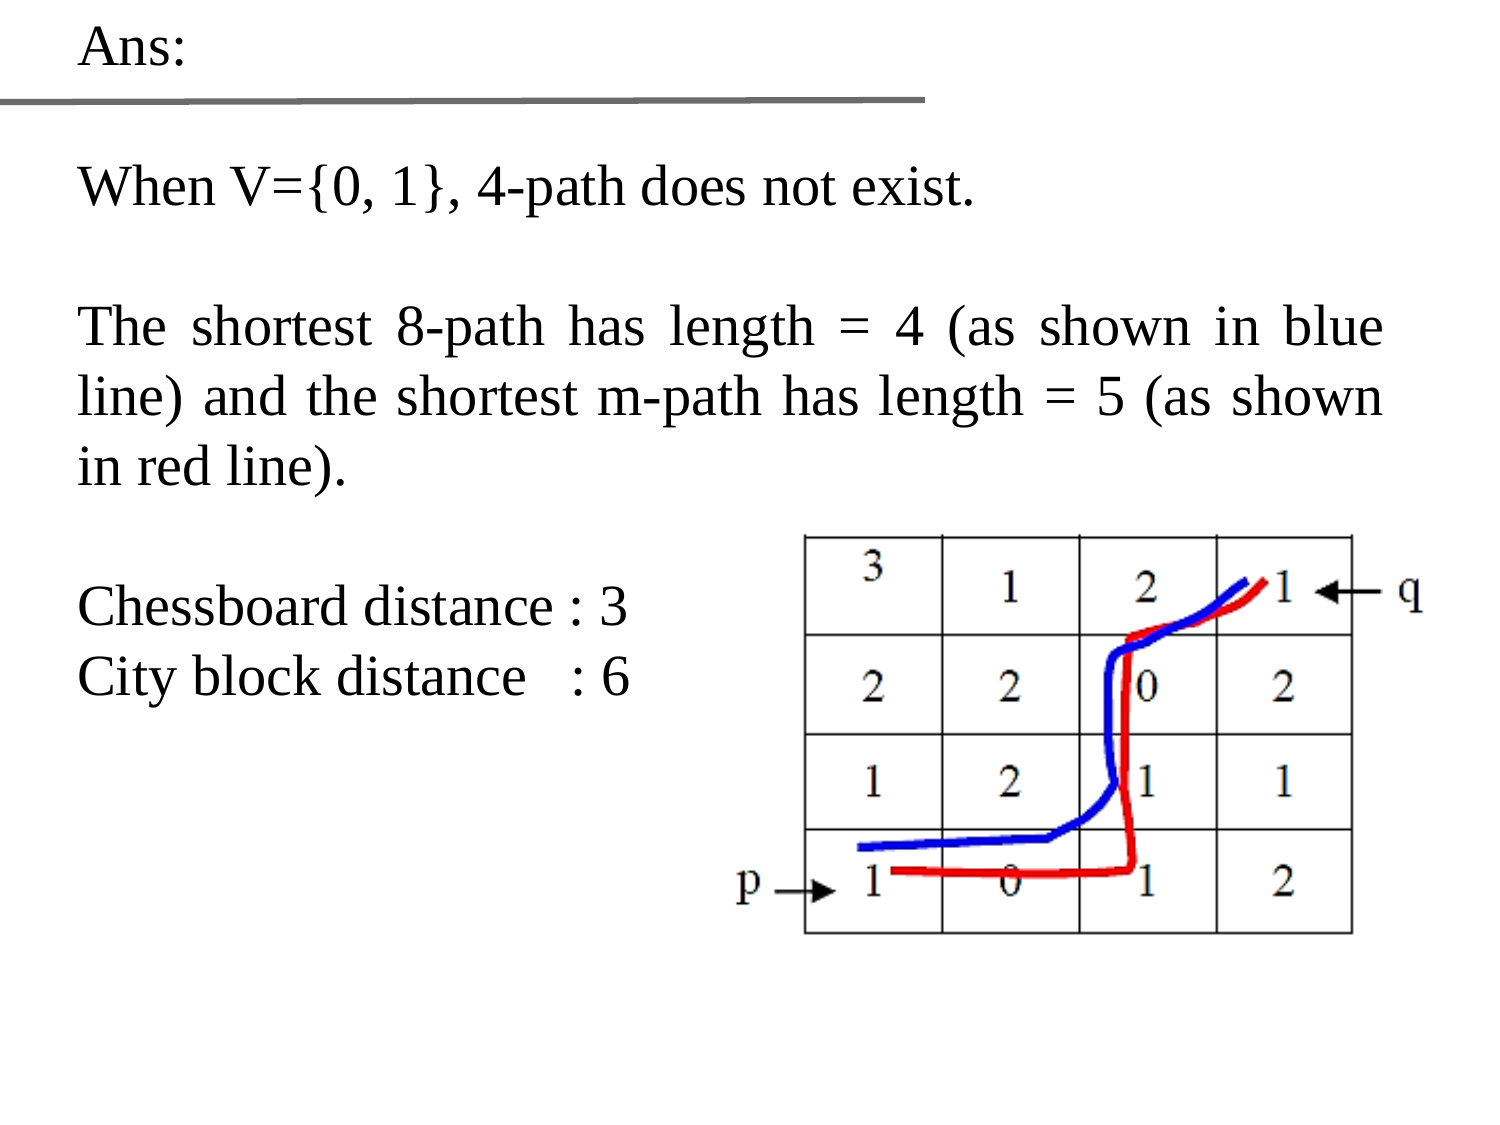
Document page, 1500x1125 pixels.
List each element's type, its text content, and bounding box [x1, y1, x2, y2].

text_box Ans: When V={0, 1}, 4-path does not exist. The shortest 8-path has length = 4 (as shown in blue line) and the shortest m-path has length = 5 (as shown in red line). Chessboard distance : 3 City block distance : 6 [62, 0, 1400, 785]
picture [699, 499, 1438, 977]
